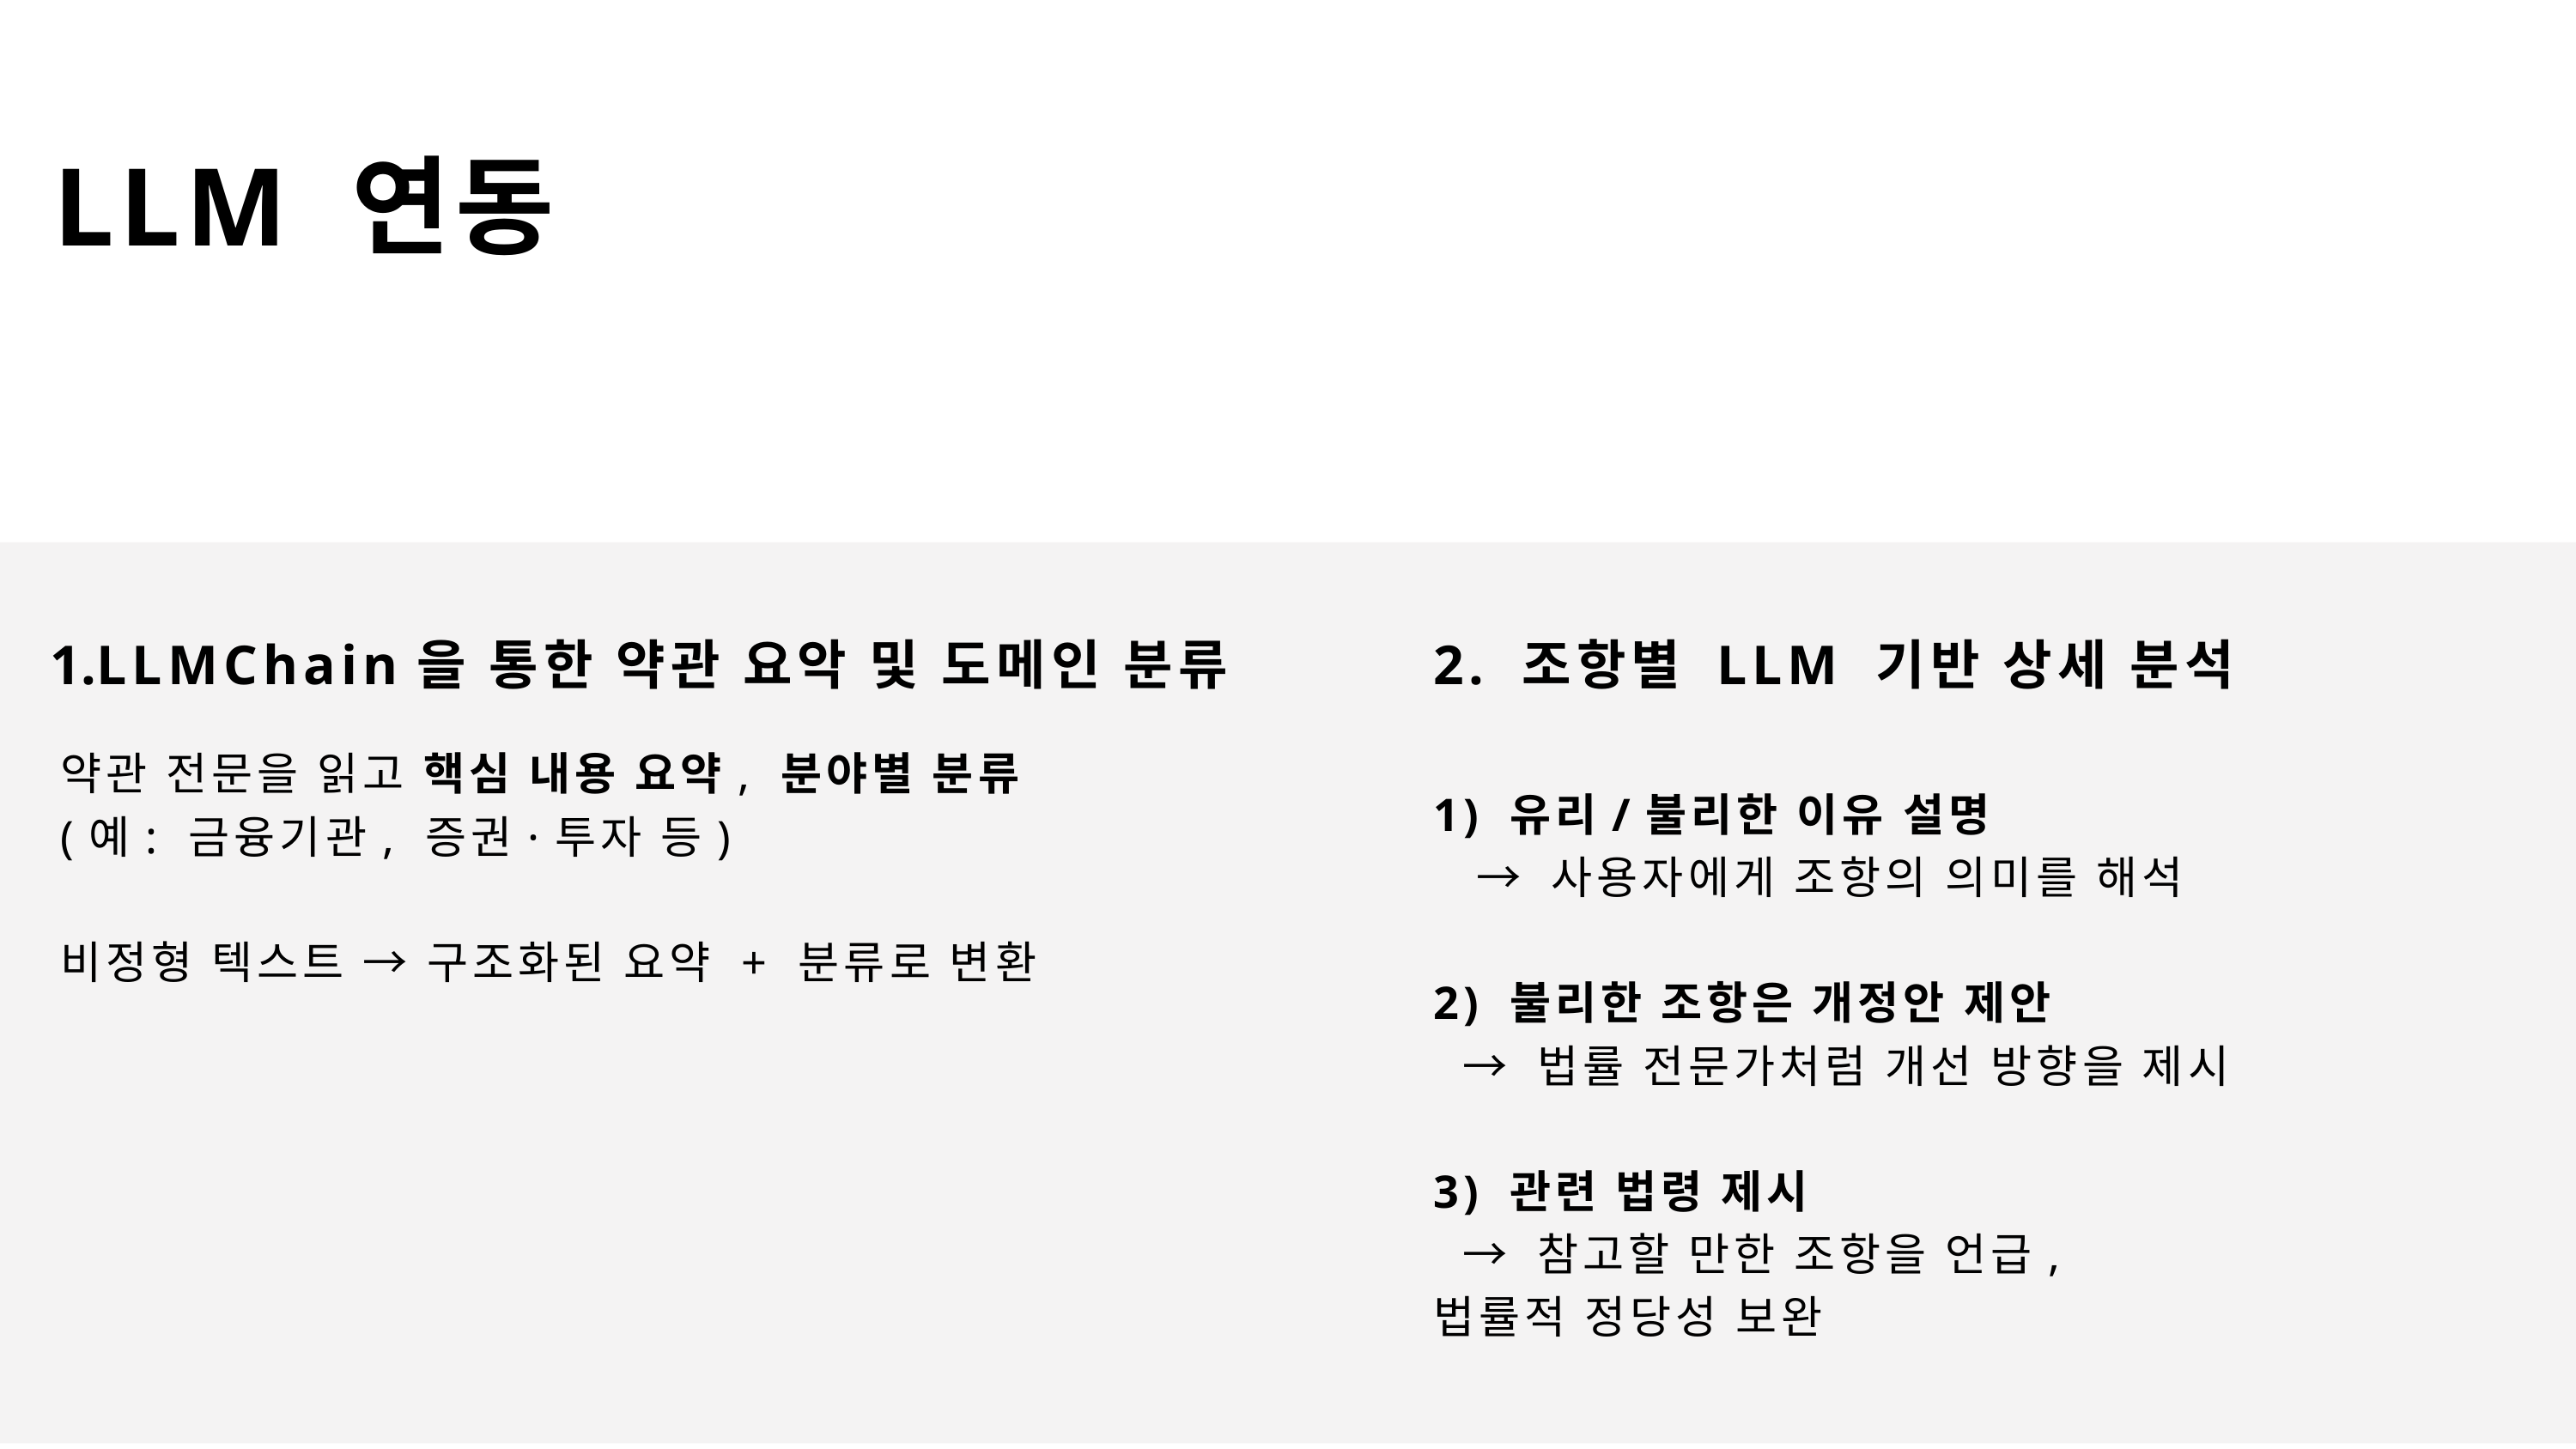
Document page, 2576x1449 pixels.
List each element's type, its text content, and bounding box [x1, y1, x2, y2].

text_box LLM 연동 [53, 117, 1224, 268]
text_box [0, 542, 2576, 1444]
